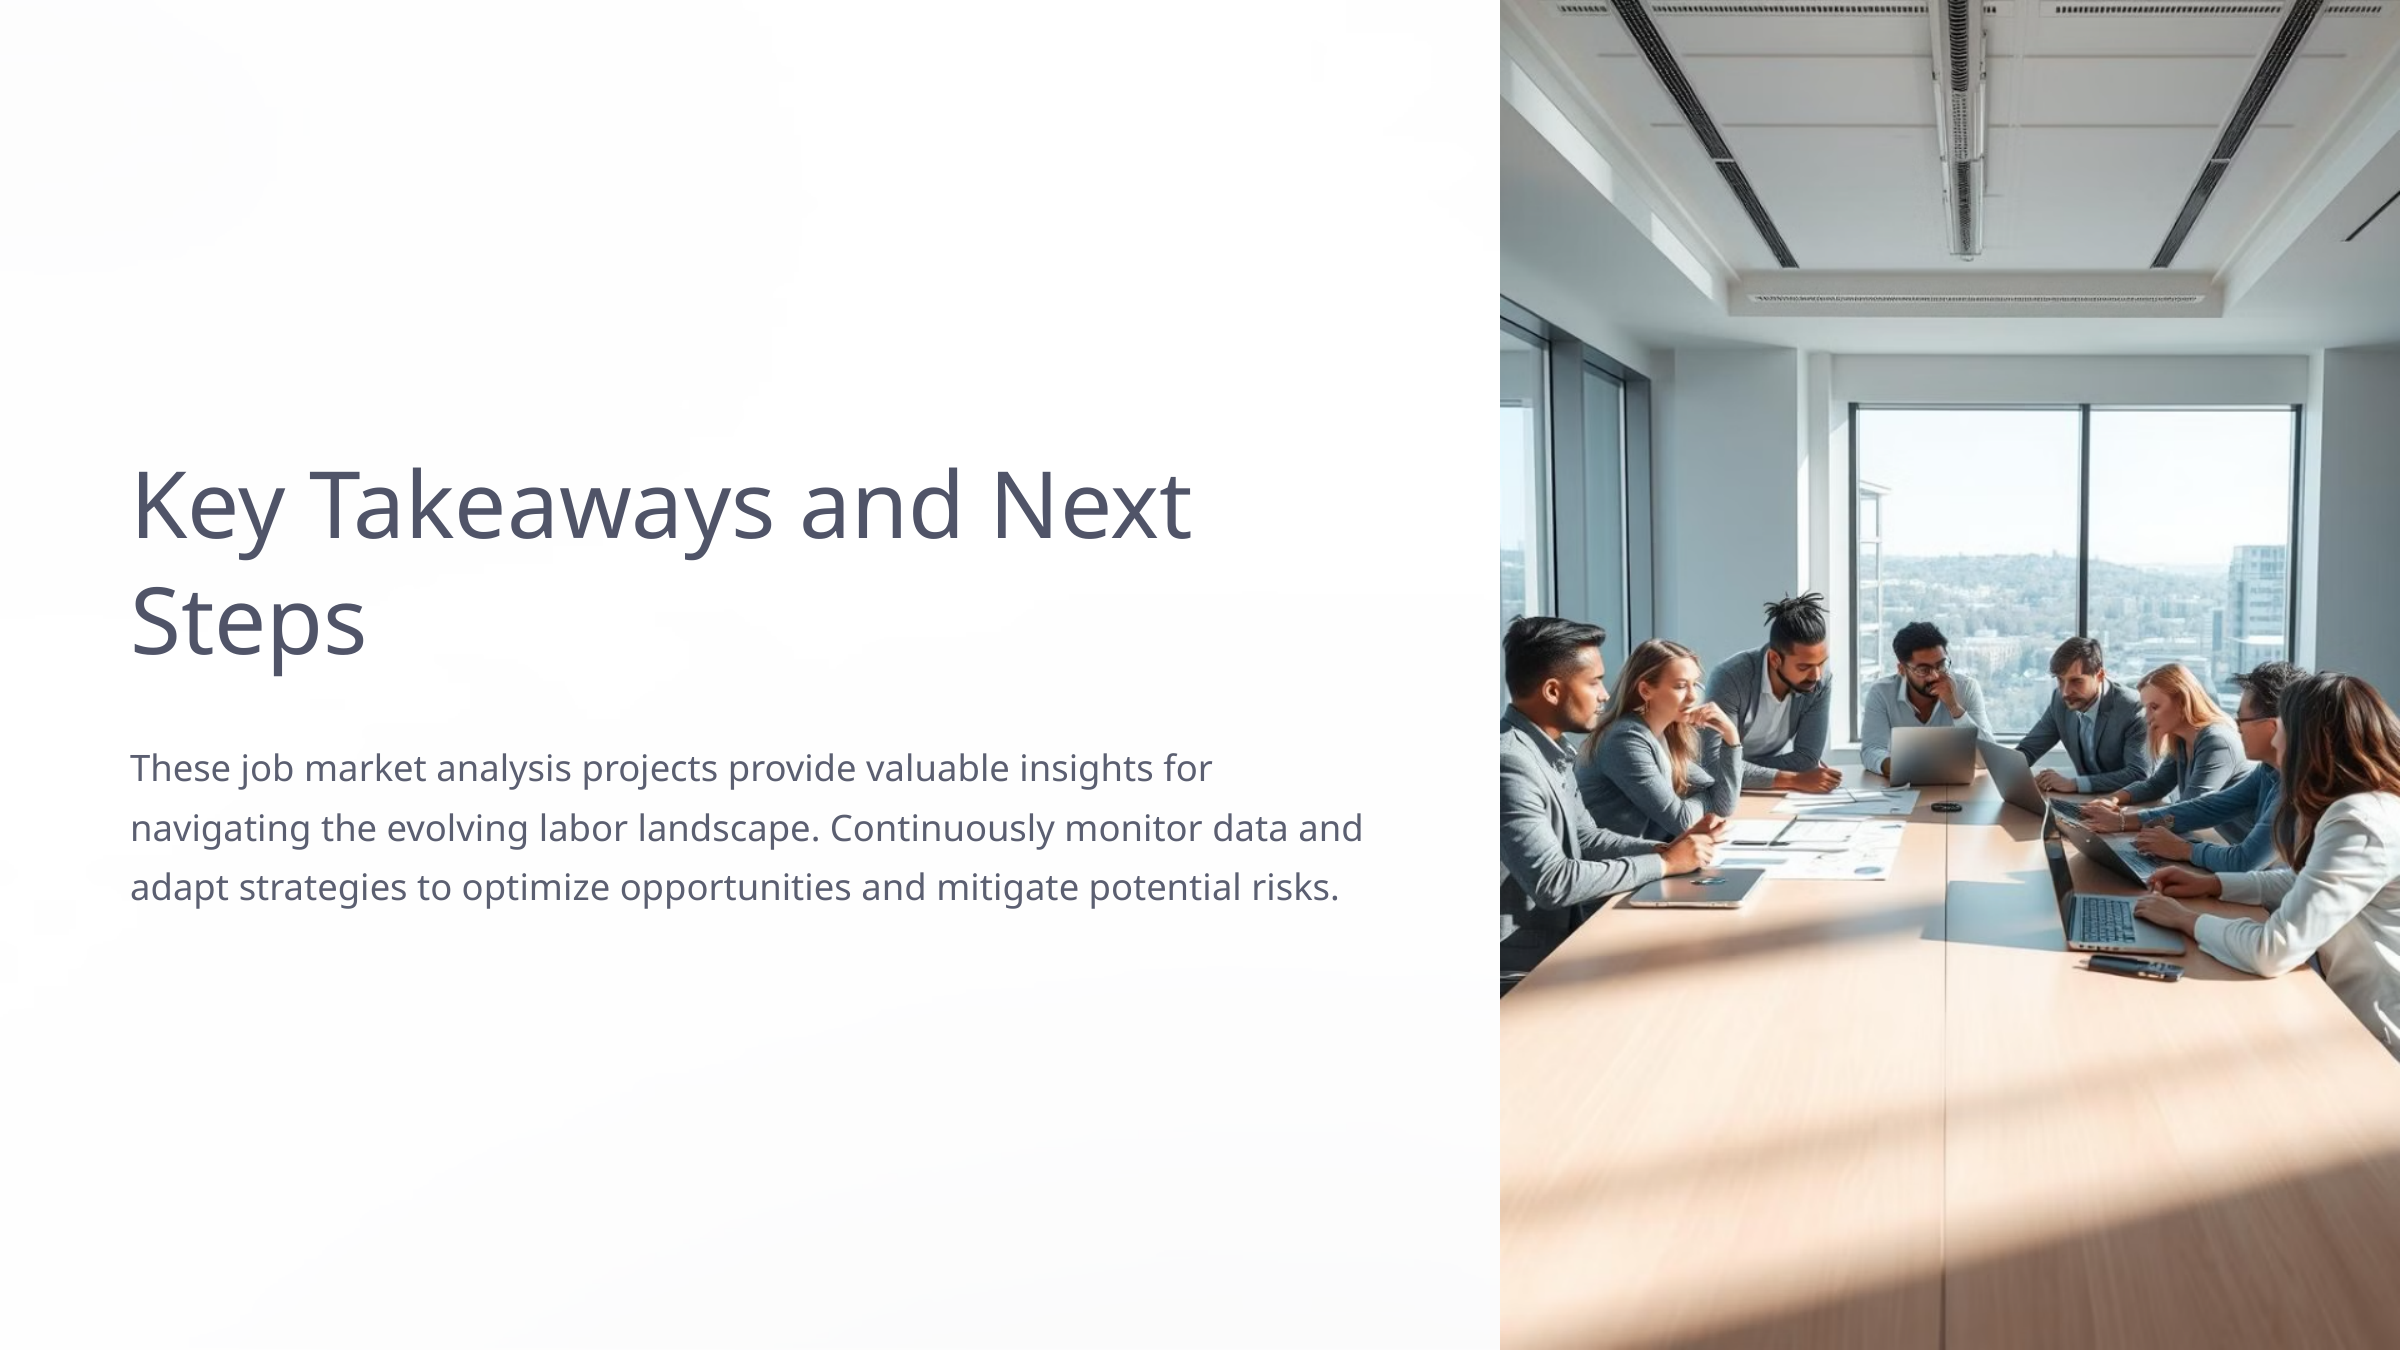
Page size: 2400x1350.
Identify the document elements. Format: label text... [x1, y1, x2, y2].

picture [1499, 0, 2400, 1350]
text_box These job market analysis projects provide valuable insights for navigating the evolving labor landscape. Continuously monitor data and adapt strategies to optimize opportunities and mitigate potential risks. [130, 729, 1370, 909]
text_box Key Takeaways and Next Steps [130, 441, 1370, 674]
